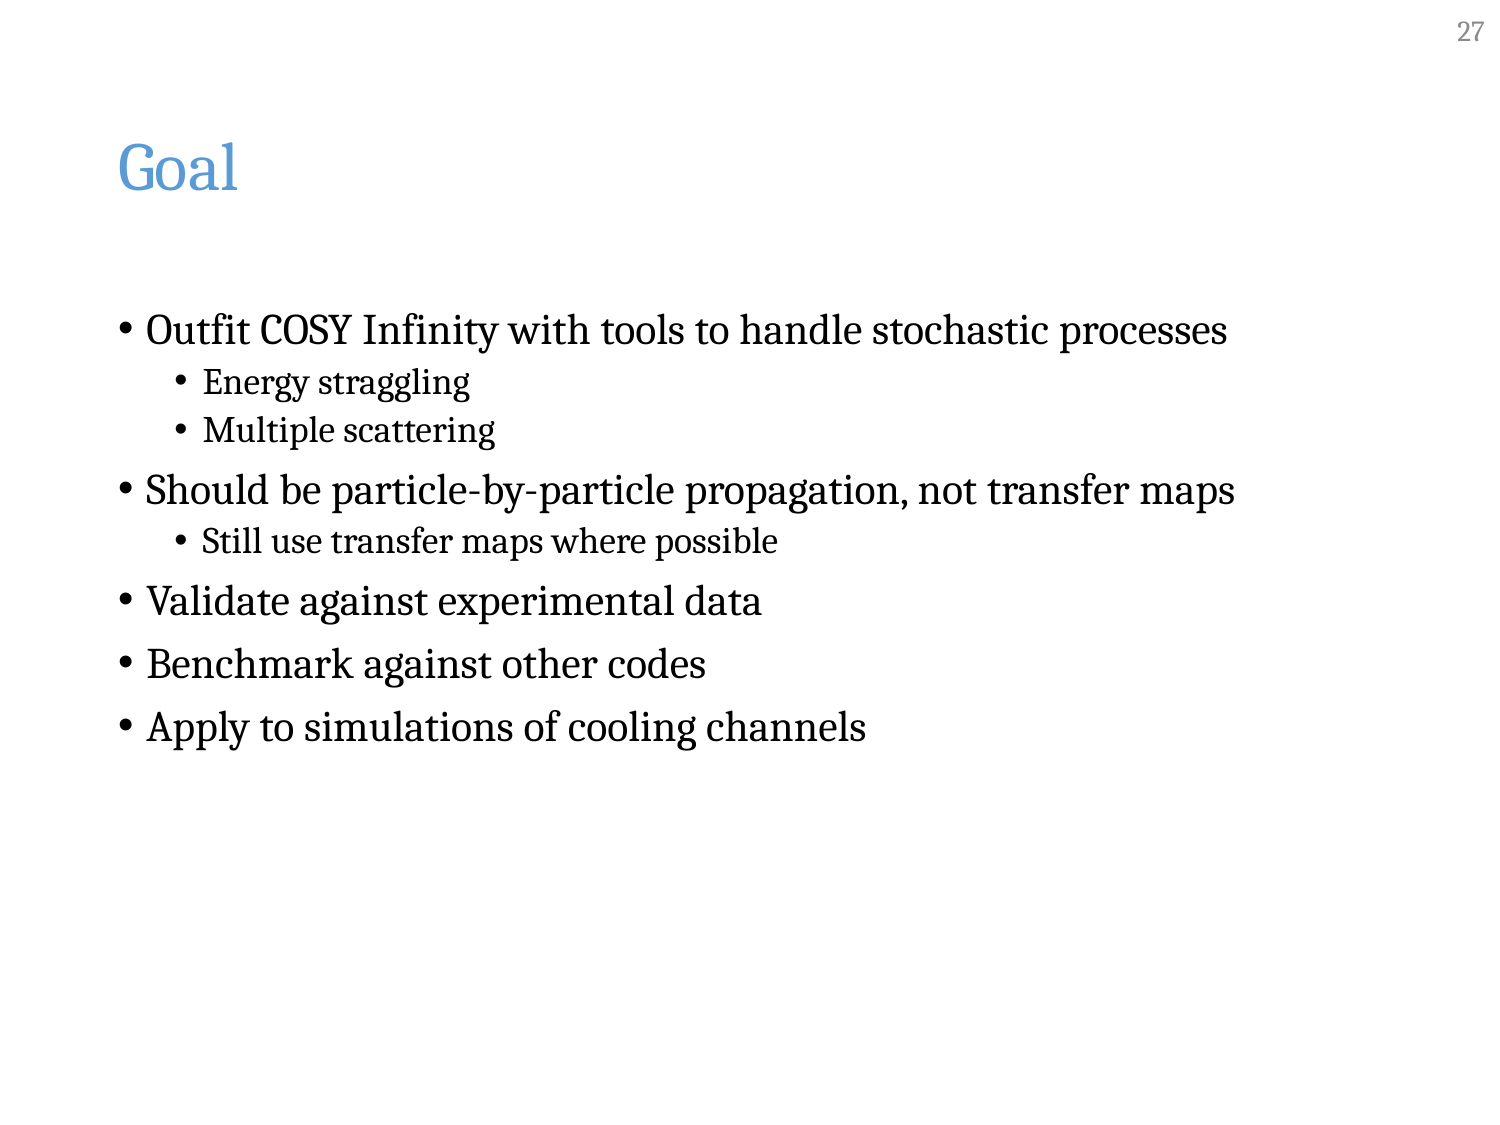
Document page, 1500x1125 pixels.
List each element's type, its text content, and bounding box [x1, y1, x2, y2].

list Outfit COSY Infinity with tools to handle stochastic processes Energy straggling Multiple scattering Should be particle-by-particle propagation, not transfer maps Still use transfer maps where possible Validate against experimental data Benchmark against other codes Apply to simulations of cooling channels [103, 299, 1397, 1014]
title Goal [103, 59, 1397, 278]
slide_number 27 [1162, 0, 1500, 60]
